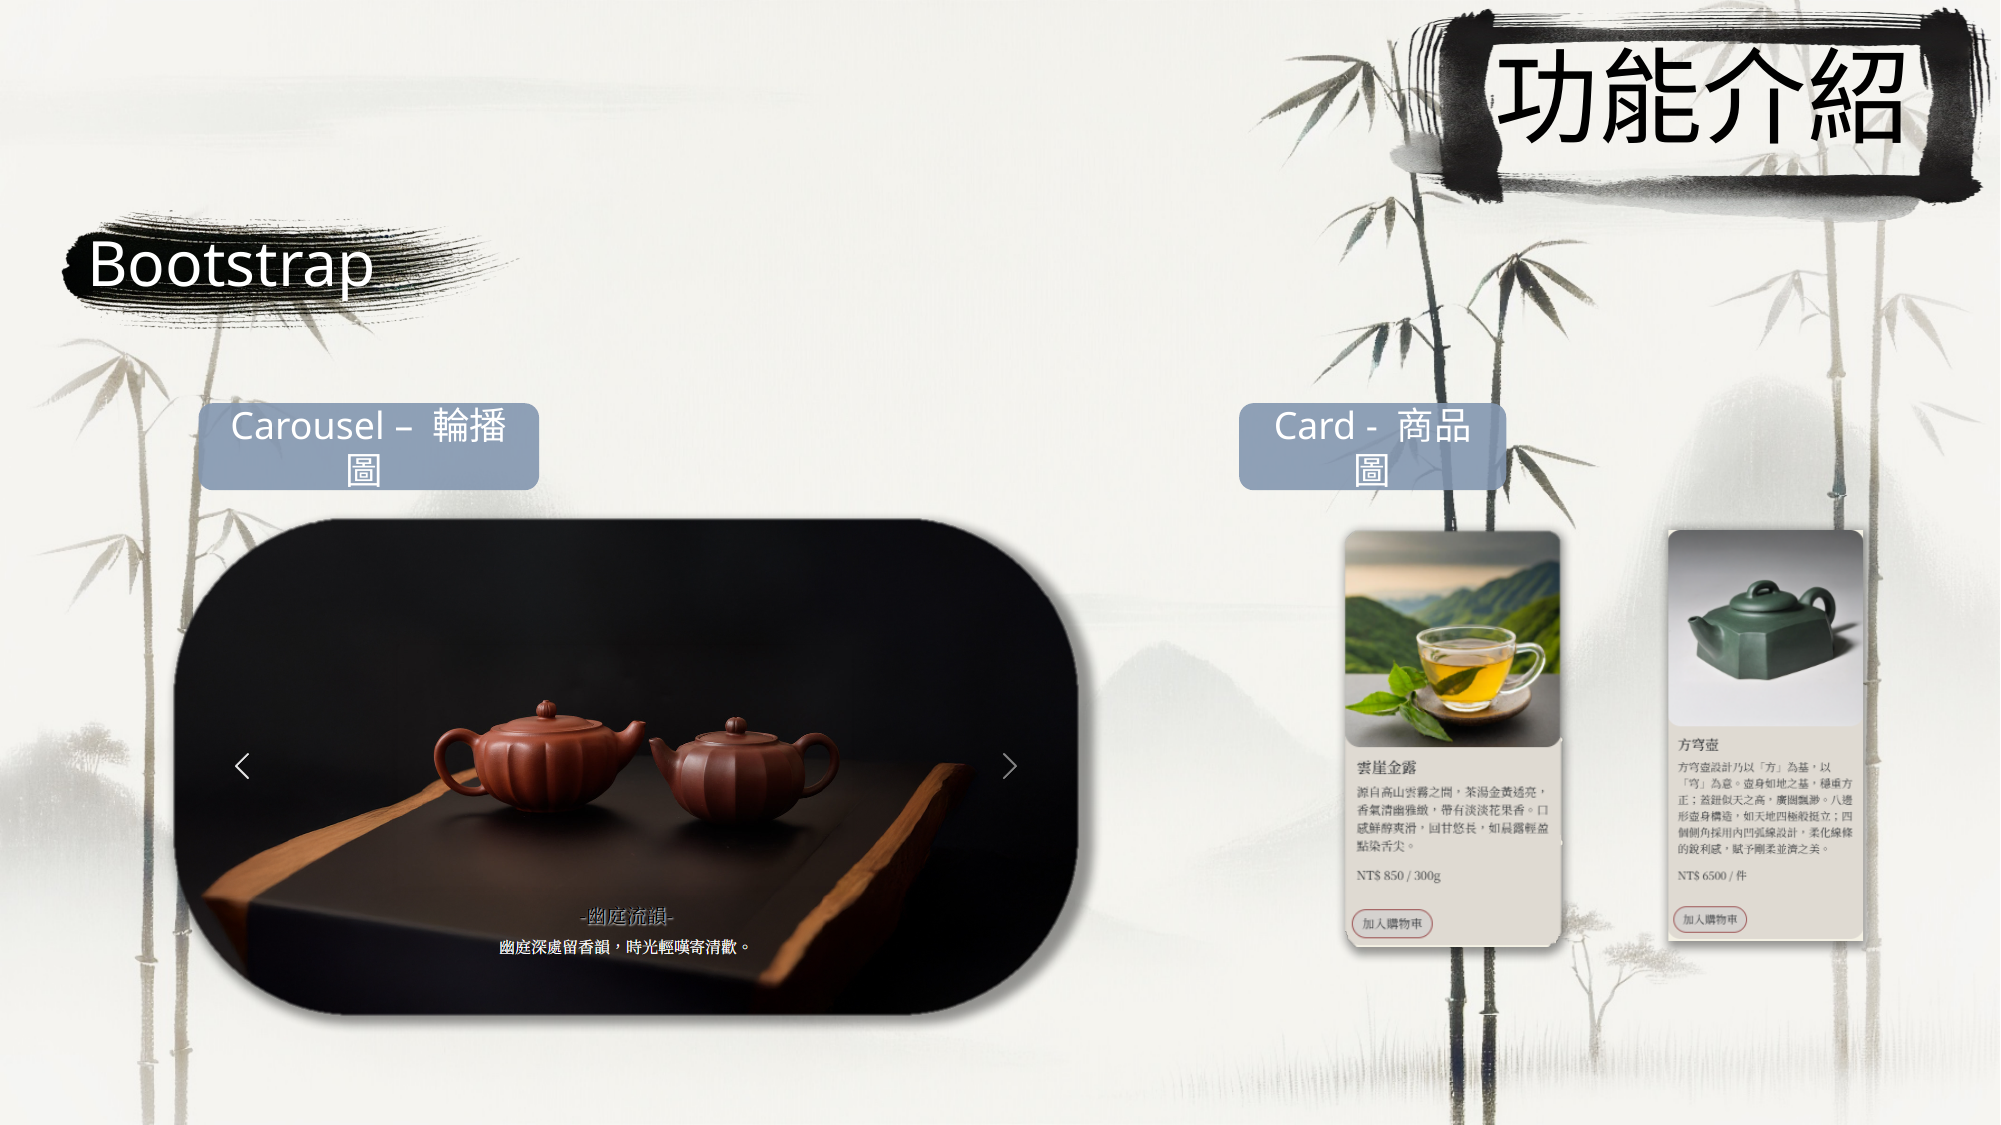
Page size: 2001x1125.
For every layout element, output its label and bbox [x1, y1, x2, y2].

text_box [1373, 0, 2000, 235]
text_box [43, 48, 495, 501]
picture [0, 0, 2001, 1125]
